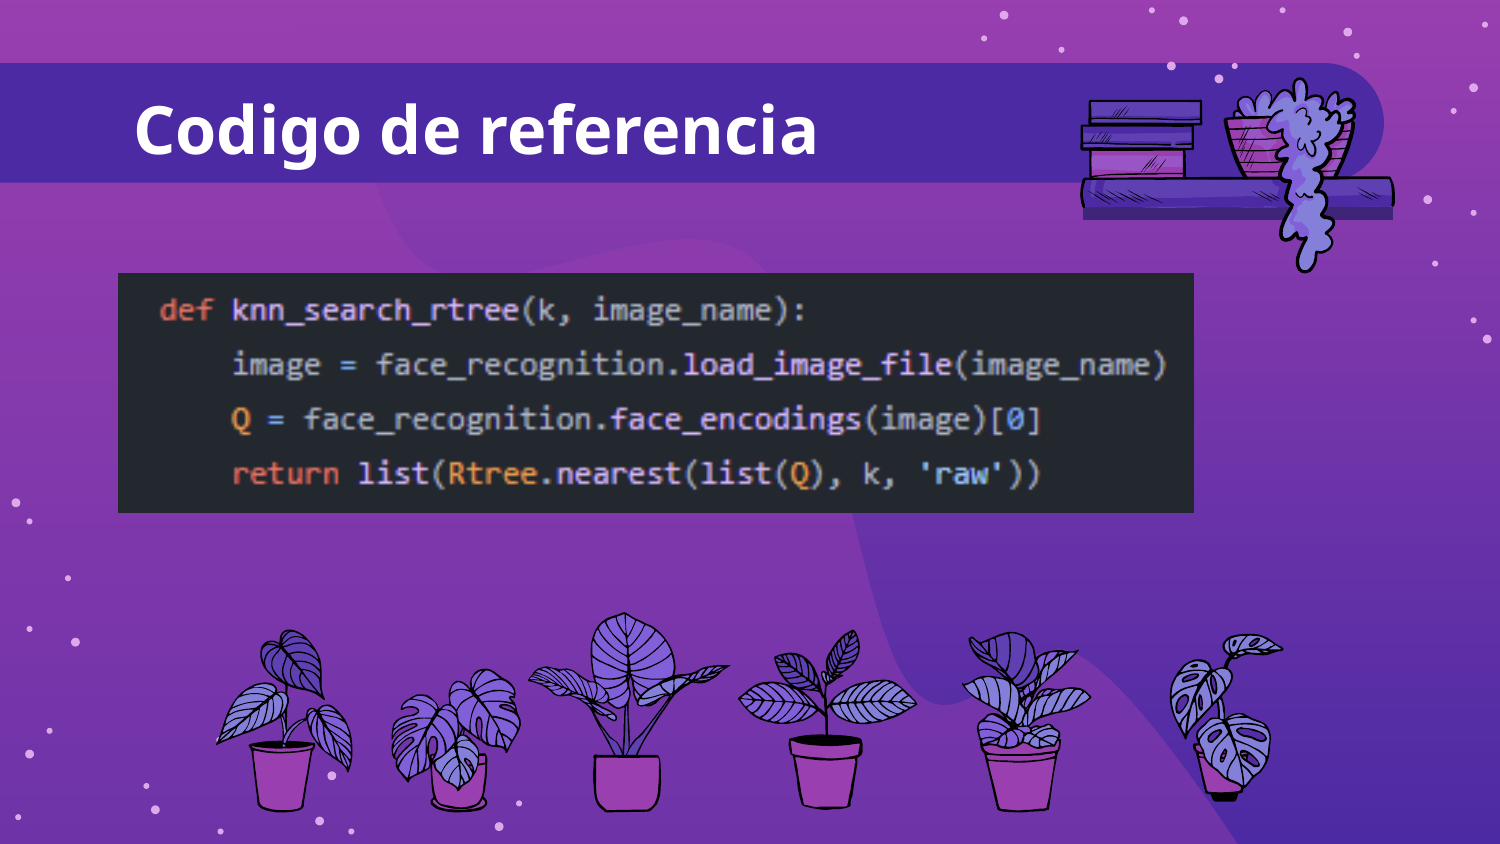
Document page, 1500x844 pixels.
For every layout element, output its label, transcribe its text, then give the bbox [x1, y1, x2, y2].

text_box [961, 631, 1092, 813]
picture [117, 273, 1195, 513]
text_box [527, 611, 732, 813]
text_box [737, 629, 918, 811]
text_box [1169, 633, 1285, 802]
title Codigo de referencia [118, 72, 1382, 167]
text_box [1079, 76, 1395, 274]
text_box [391, 668, 522, 813]
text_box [215, 629, 353, 813]
